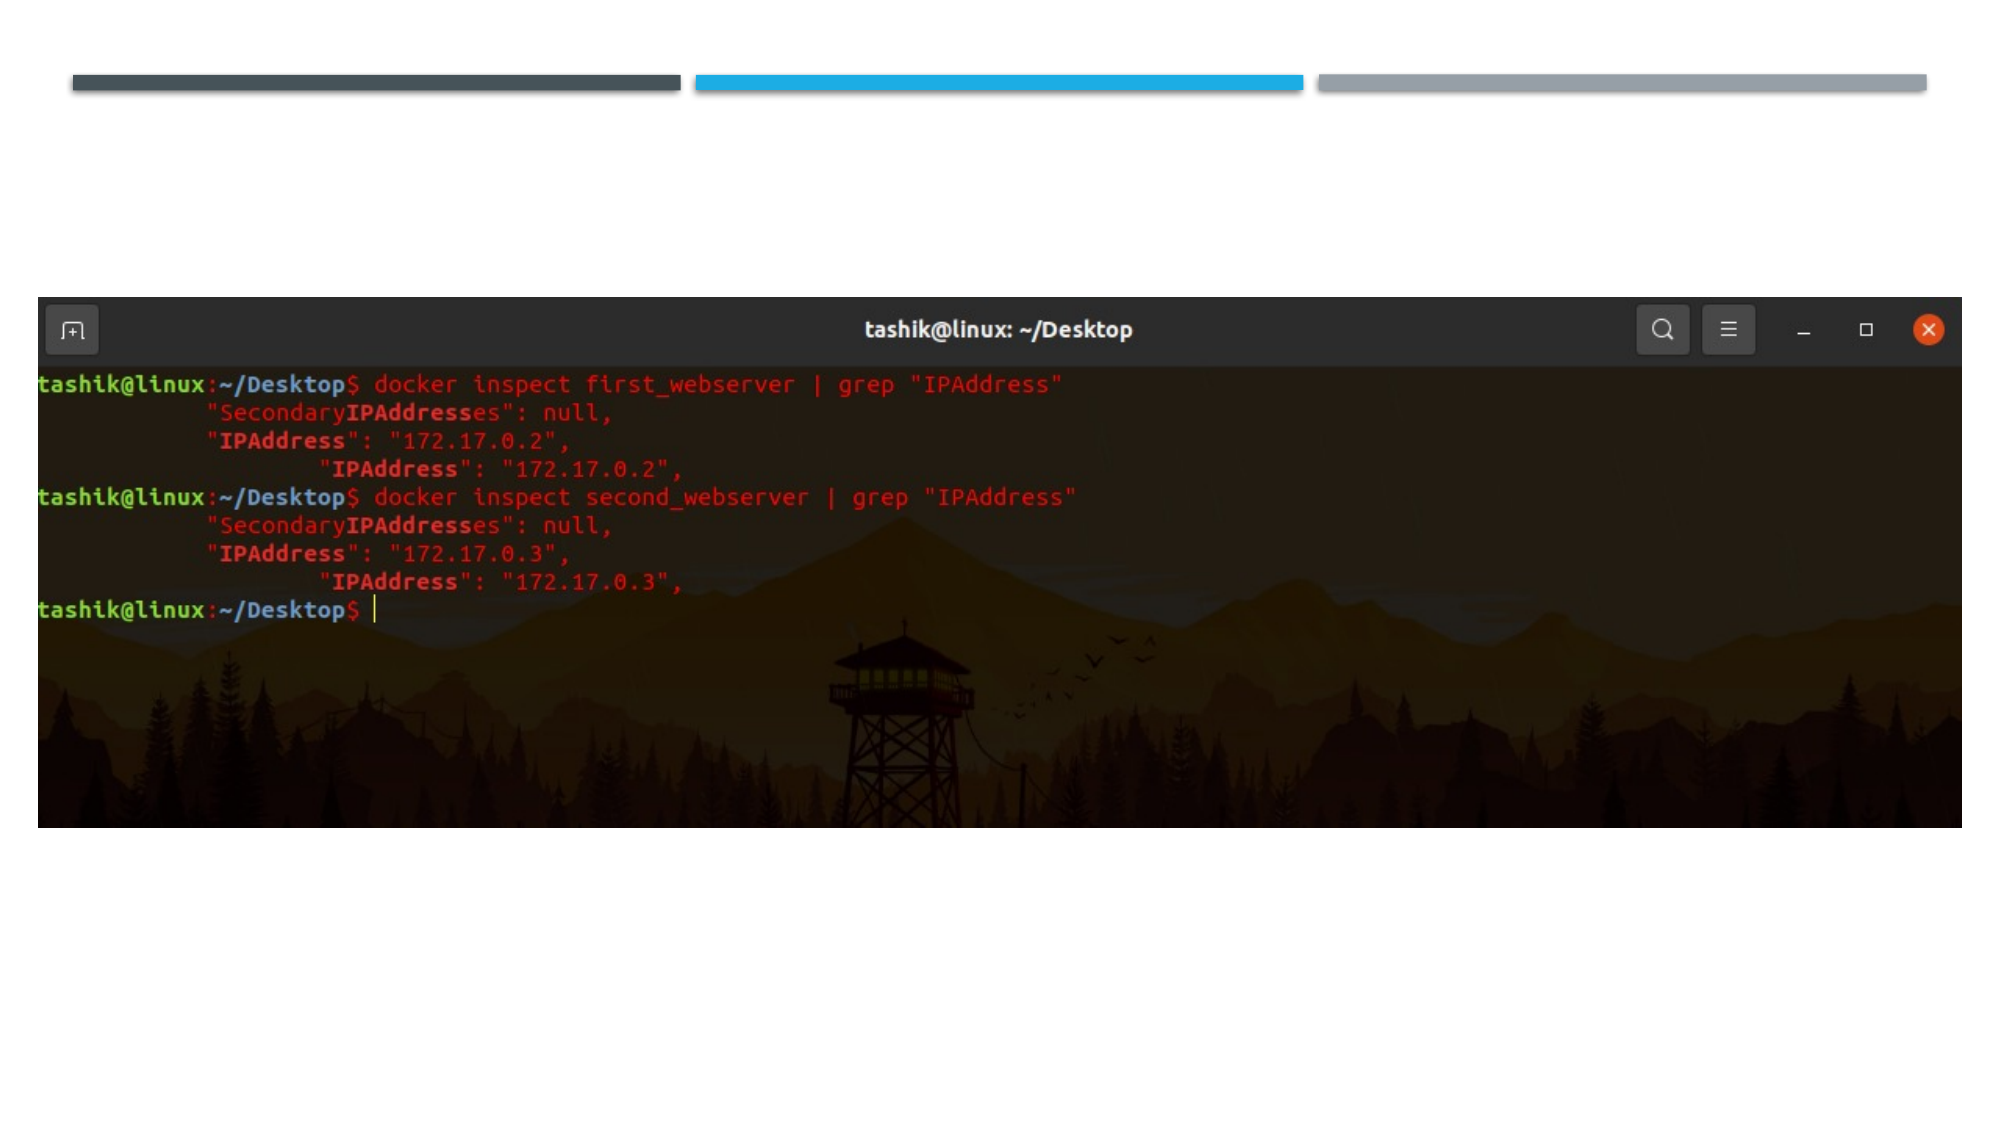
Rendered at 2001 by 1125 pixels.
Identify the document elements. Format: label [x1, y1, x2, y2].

picture [37, 297, 1963, 828]
